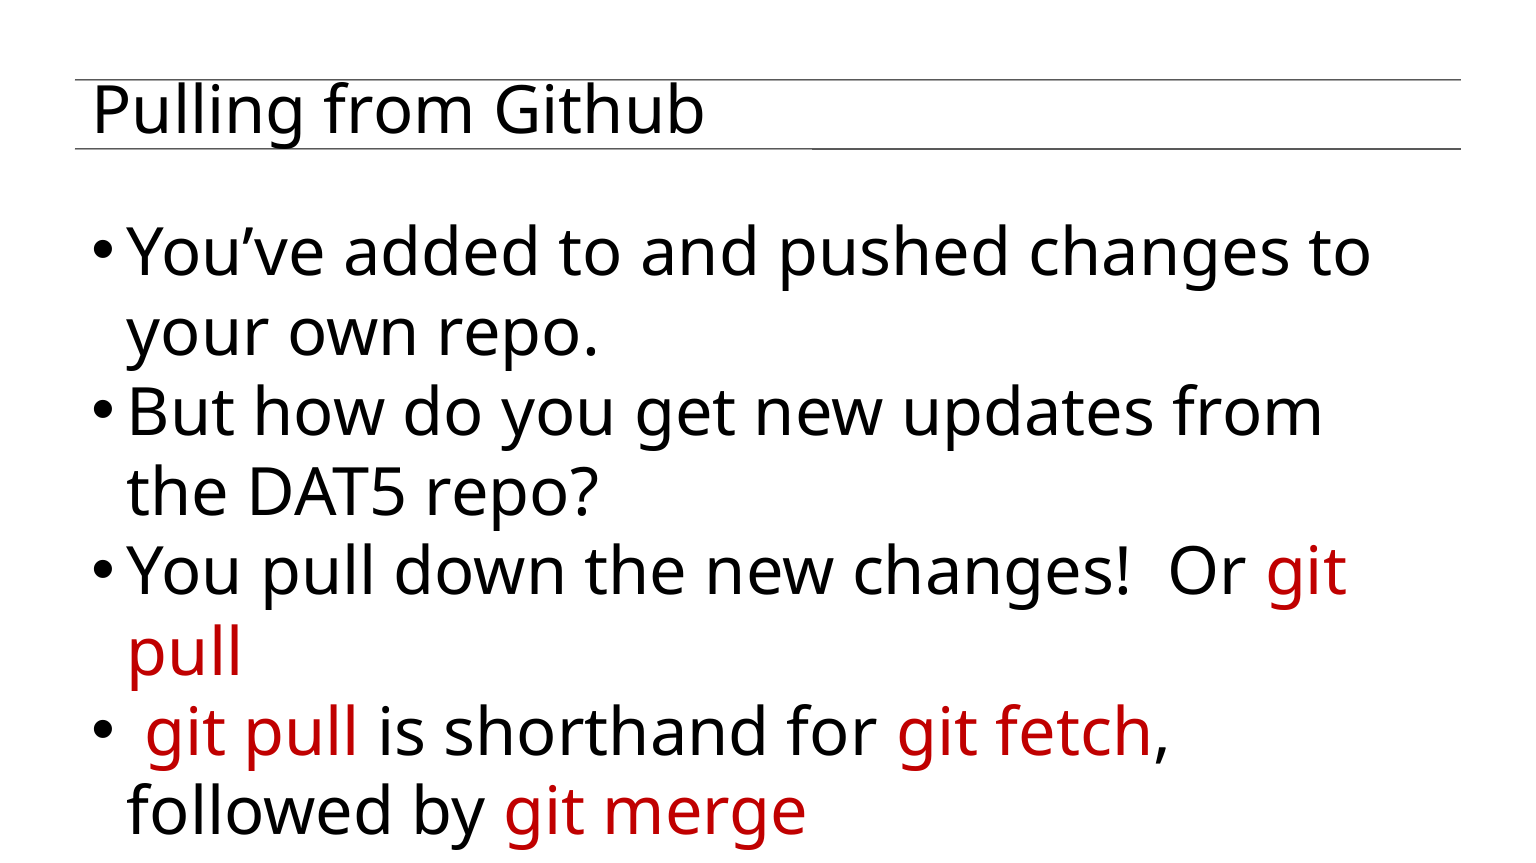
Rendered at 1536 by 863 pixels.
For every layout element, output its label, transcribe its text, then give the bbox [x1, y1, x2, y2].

text_box Pulling from Github [76, 34, 1460, 179]
text_box You’ve added to and pushed changes to your own repo. But how do you get new updates from the DAT5 repo? You pull down the new changes! Or git pull git pull is shorthand for git fetch, followed by git merge [76, 201, 1460, 771]
